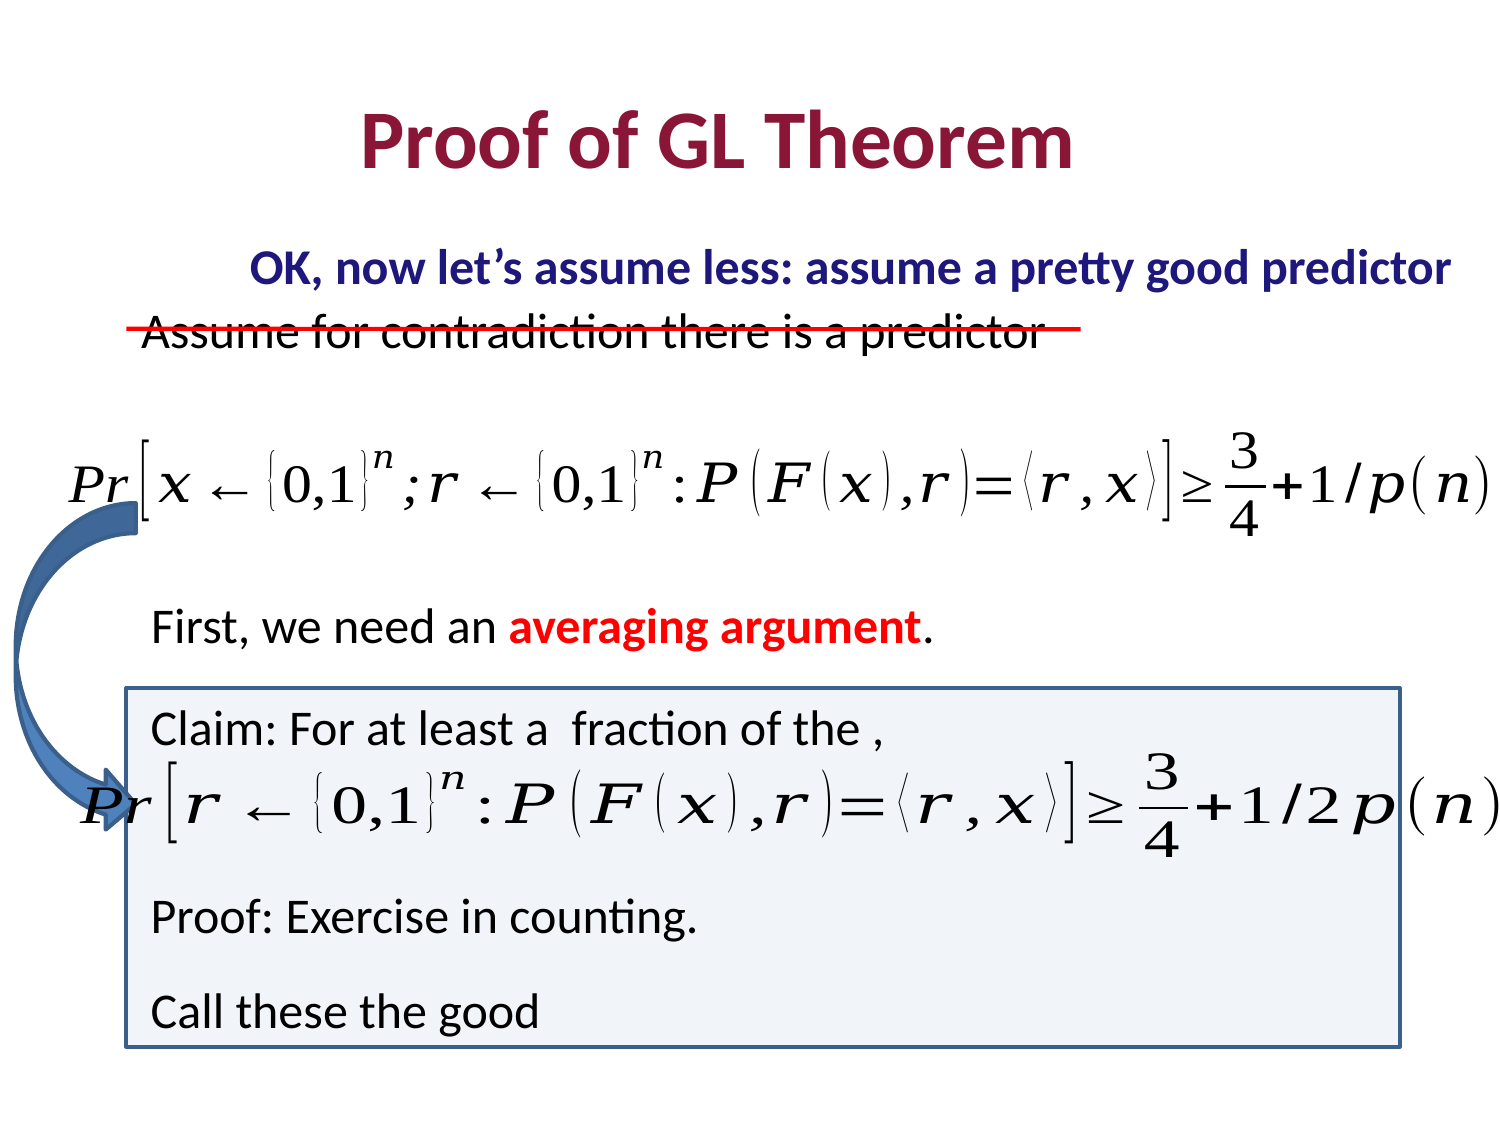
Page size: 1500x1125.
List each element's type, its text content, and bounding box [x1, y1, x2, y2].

text_box Proof of GL Theorem [3, 78, 1433, 208]
text_box Proof: Exercise in counting. [135, 876, 1500, 952]
text_box First, we need an averaging argument. [136, 586, 1434, 661]
text_box [124, 686, 1402, 1049]
text_box [13, 500, 138, 832]
